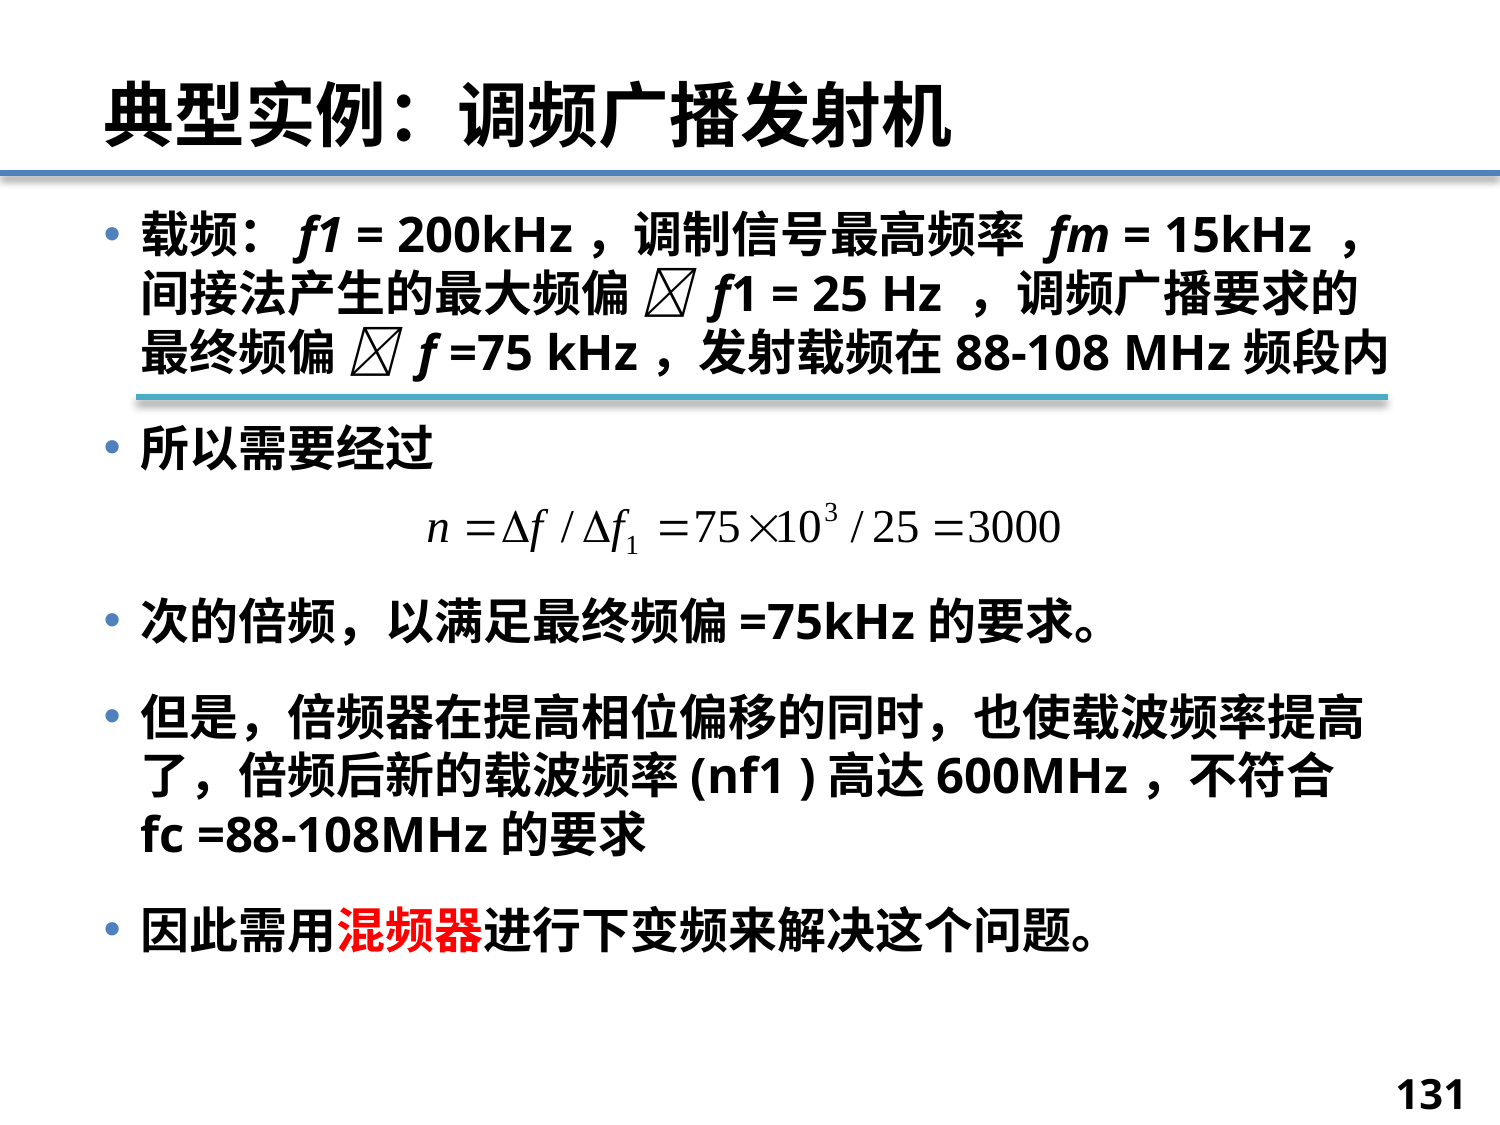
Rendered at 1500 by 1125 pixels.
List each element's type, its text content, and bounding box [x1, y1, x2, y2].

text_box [418, 491, 1070, 563]
list 载频：f1 = 200kHz，调制信号最高频率 fm = 15kHz ，间接法产生的最大频偏  f1 = 25 Hz ，调频广播要求的最终频偏  f =75 kHz，发射载频在88-108 MHz频段内 所以需要经过 次的倍频，以满足最终频偏=75kHz的要求。 但是，倍频器在提高相位偏移的同时，也使载波频率提高了，倍频后新的载波频率(nf1 )高达600MHz，不符合 fc =88-108MHz的要求 因此需用混频器进行下变频来解决这个问题。 [88, 196, 1412, 1024]
slide_number 131 [1379, 1075, 1483, 1118]
title 典型实例：调频广播发射机 [88, 30, 1412, 164]
